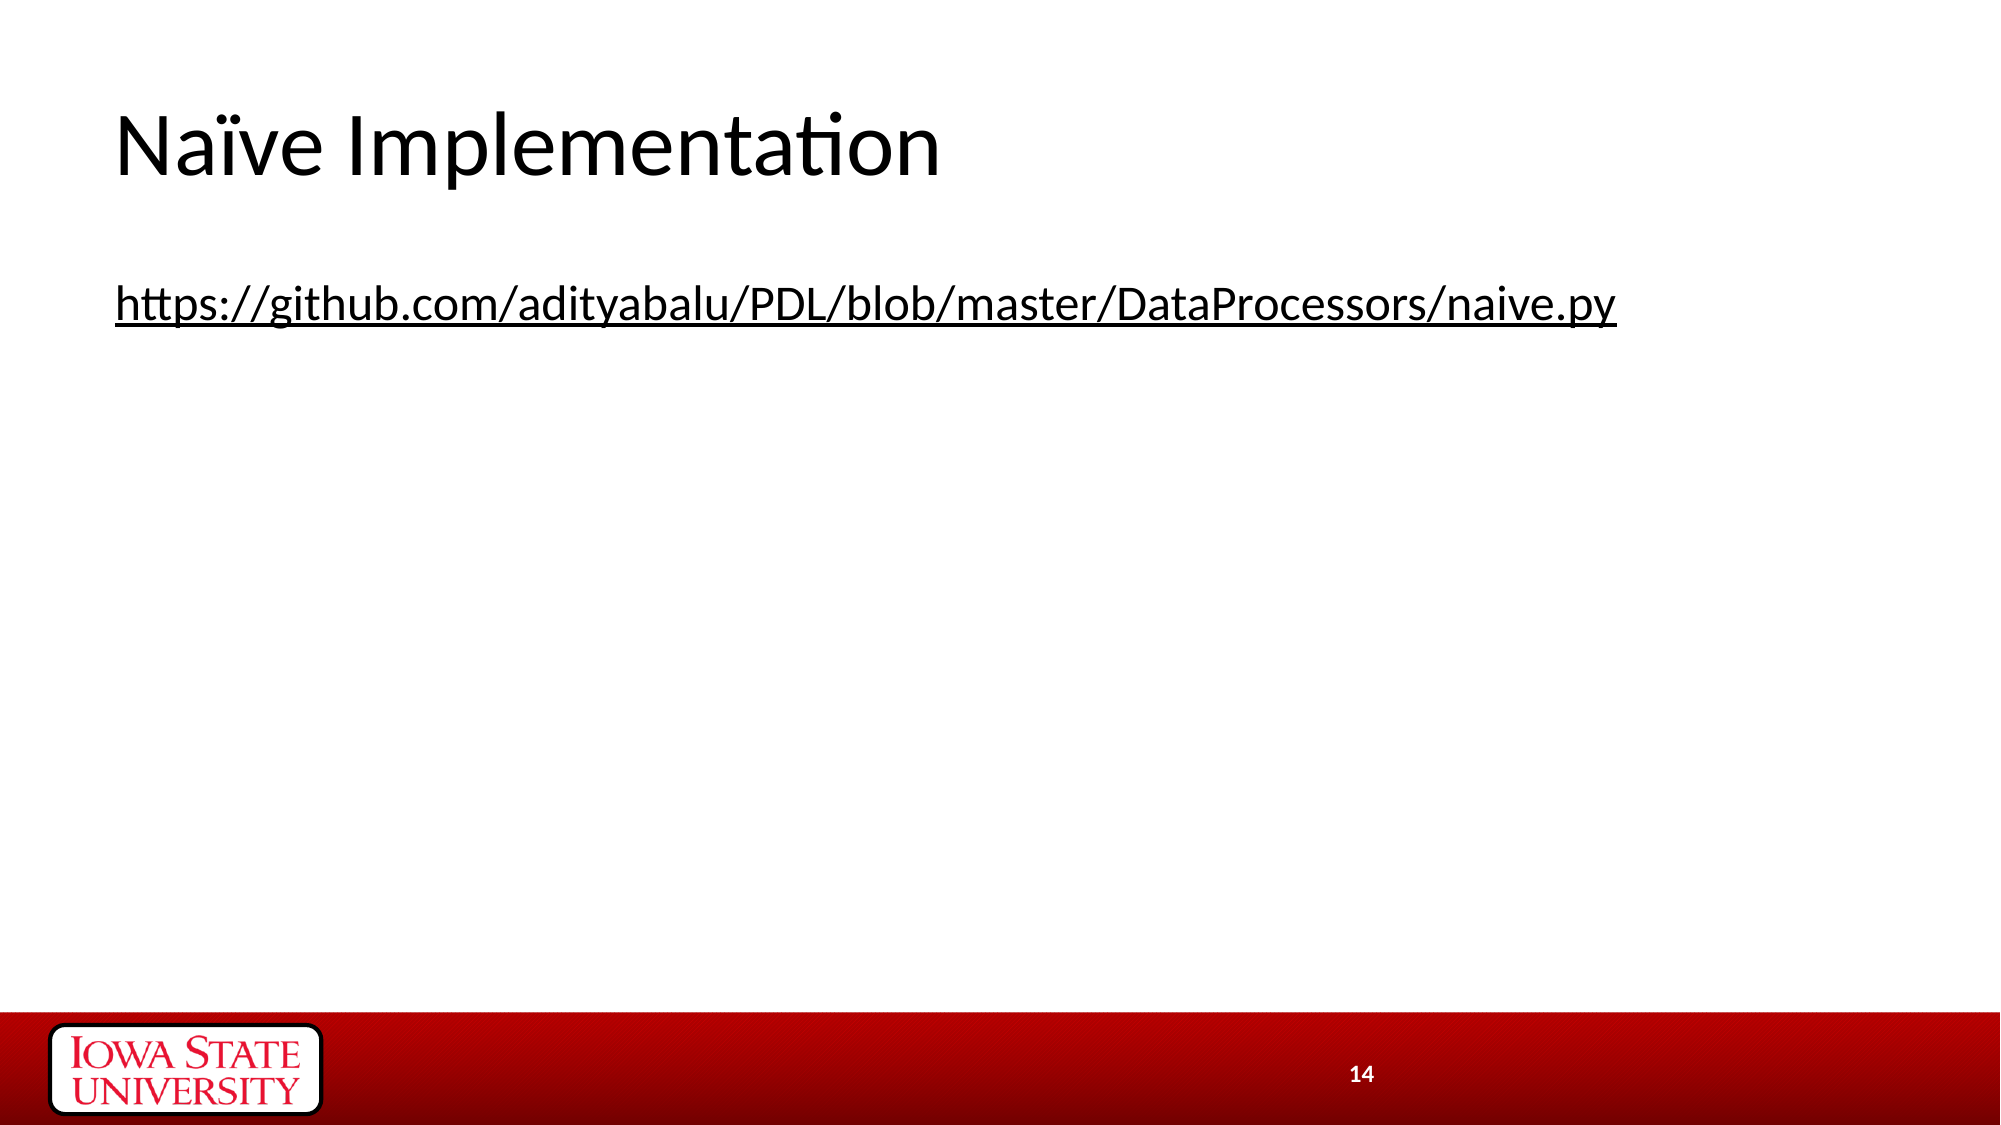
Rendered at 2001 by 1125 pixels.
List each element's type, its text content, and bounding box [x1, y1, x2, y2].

title Naïve Implementation [99, 45, 1900, 233]
slide_number 14 [1128, 1042, 1595, 1103]
picture [71, 1035, 300, 1105]
list https://github.com/adityabalu/PDL/blob/master/DataProcessors/naive.py [99, 262, 1900, 1005]
